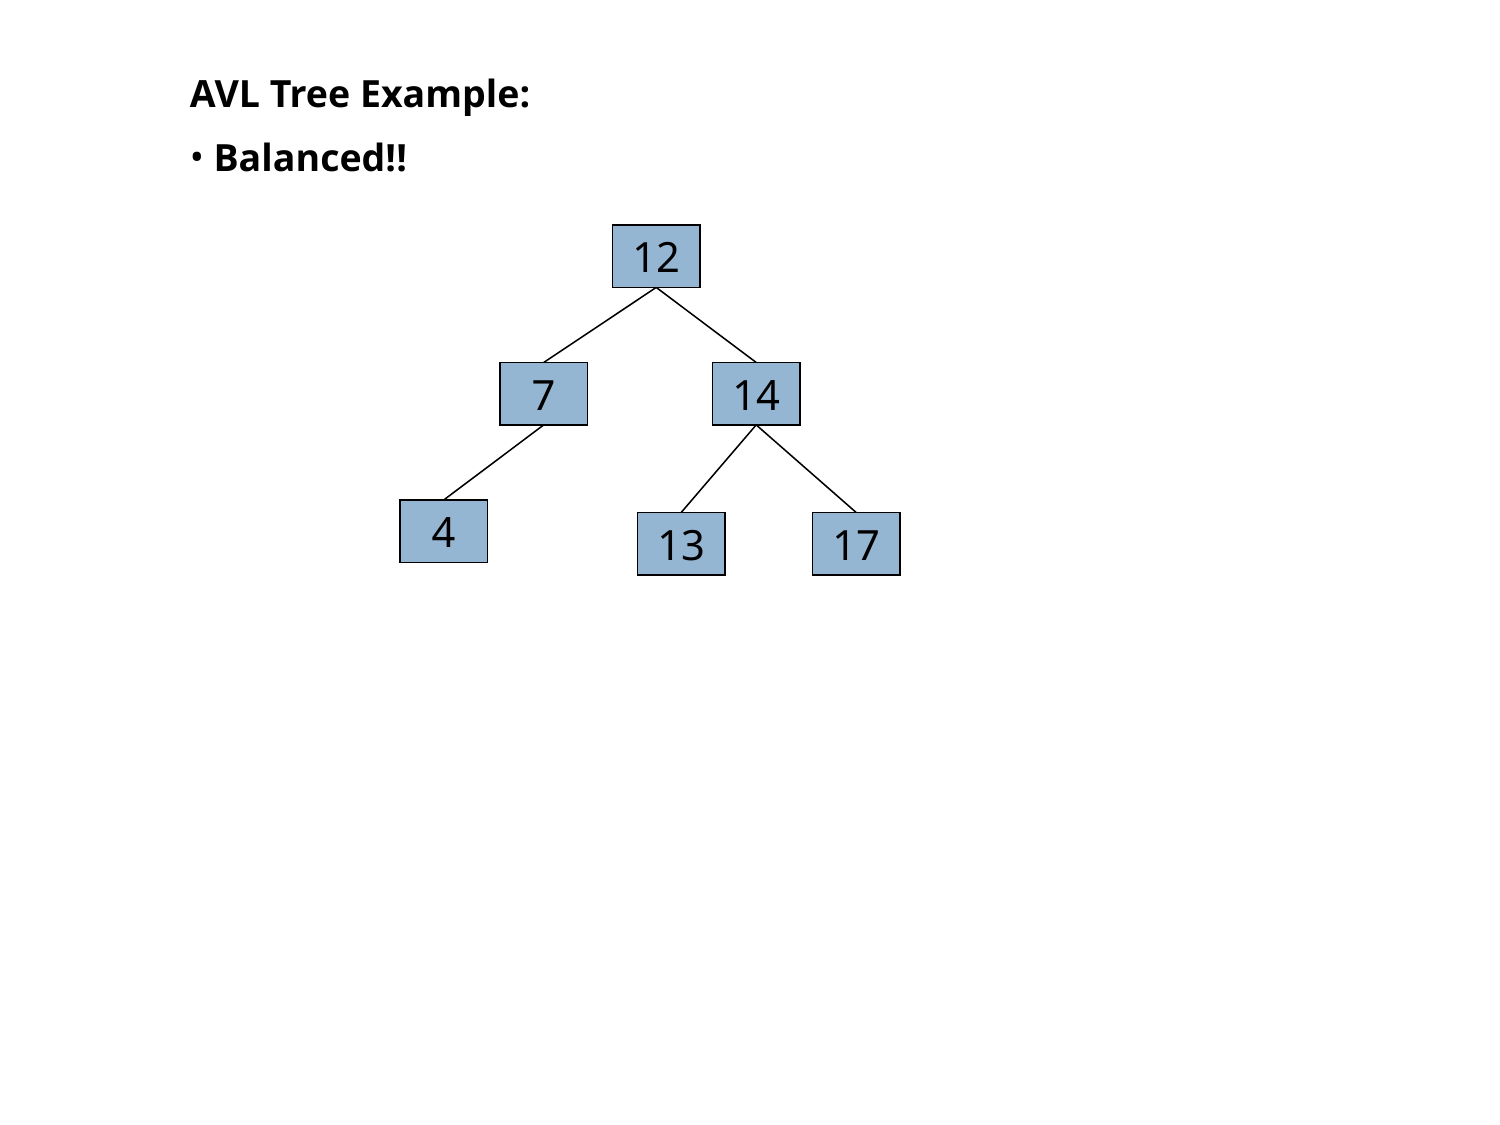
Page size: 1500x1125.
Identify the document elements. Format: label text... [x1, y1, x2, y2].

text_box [543, 287, 657, 363]
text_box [657, 287, 757, 363]
text_box 7 [499, 362, 588, 425]
text_box AVL Tree Example: Balanced!! [174, 62, 1438, 191]
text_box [443, 424, 544, 501]
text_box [755, 424, 857, 513]
text_box 4 [399, 499, 488, 563]
text_box 17 [812, 512, 900, 575]
text_box 12 [612, 224, 700, 285]
text_box 13 [637, 512, 725, 575]
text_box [680, 424, 754, 513]
text_box 14 [712, 362, 800, 423]
